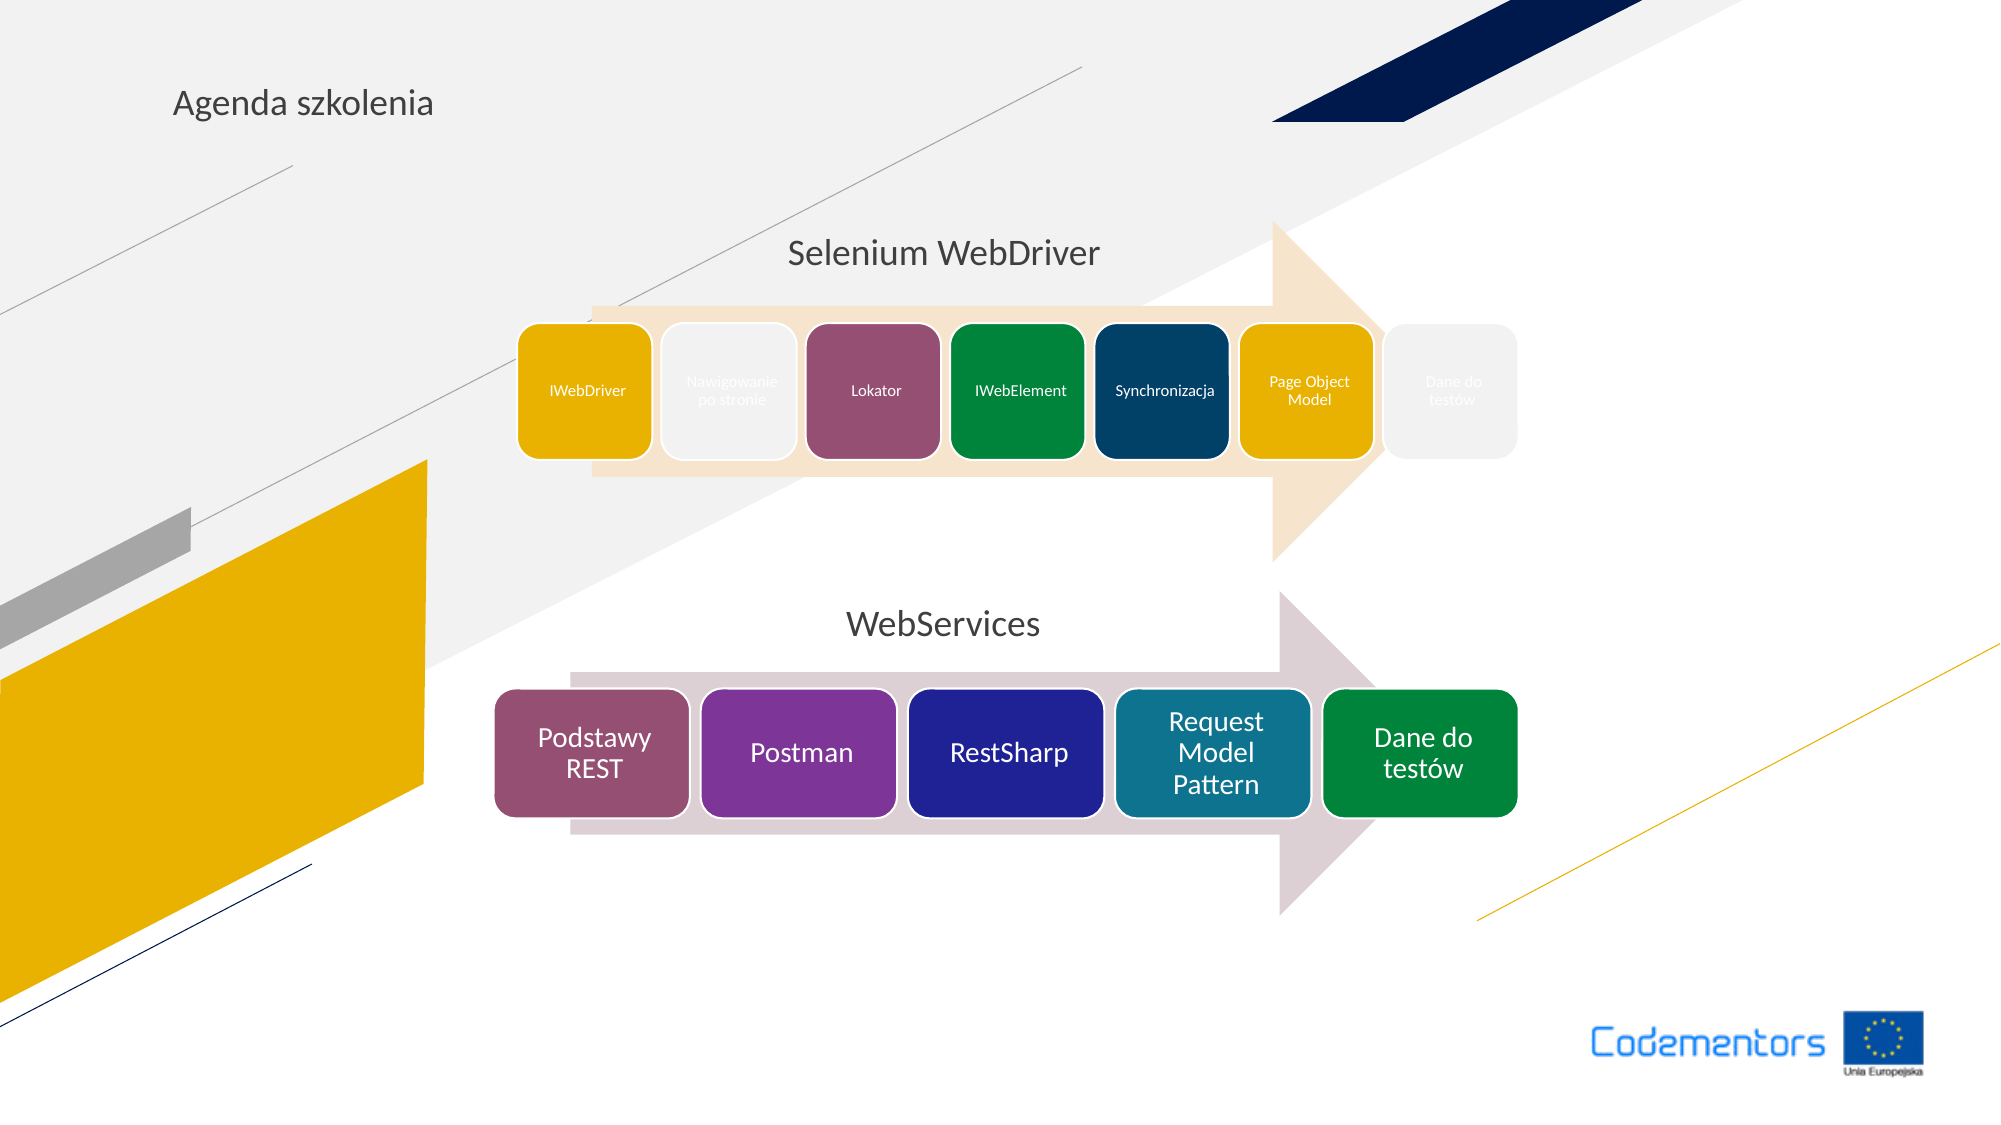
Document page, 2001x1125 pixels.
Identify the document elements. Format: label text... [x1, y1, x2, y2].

text_box Agenda szkolenia [158, 70, 629, 131]
picture [1591, 994, 1941, 1095]
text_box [516, 220, 1519, 563]
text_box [493, 591, 1519, 916]
